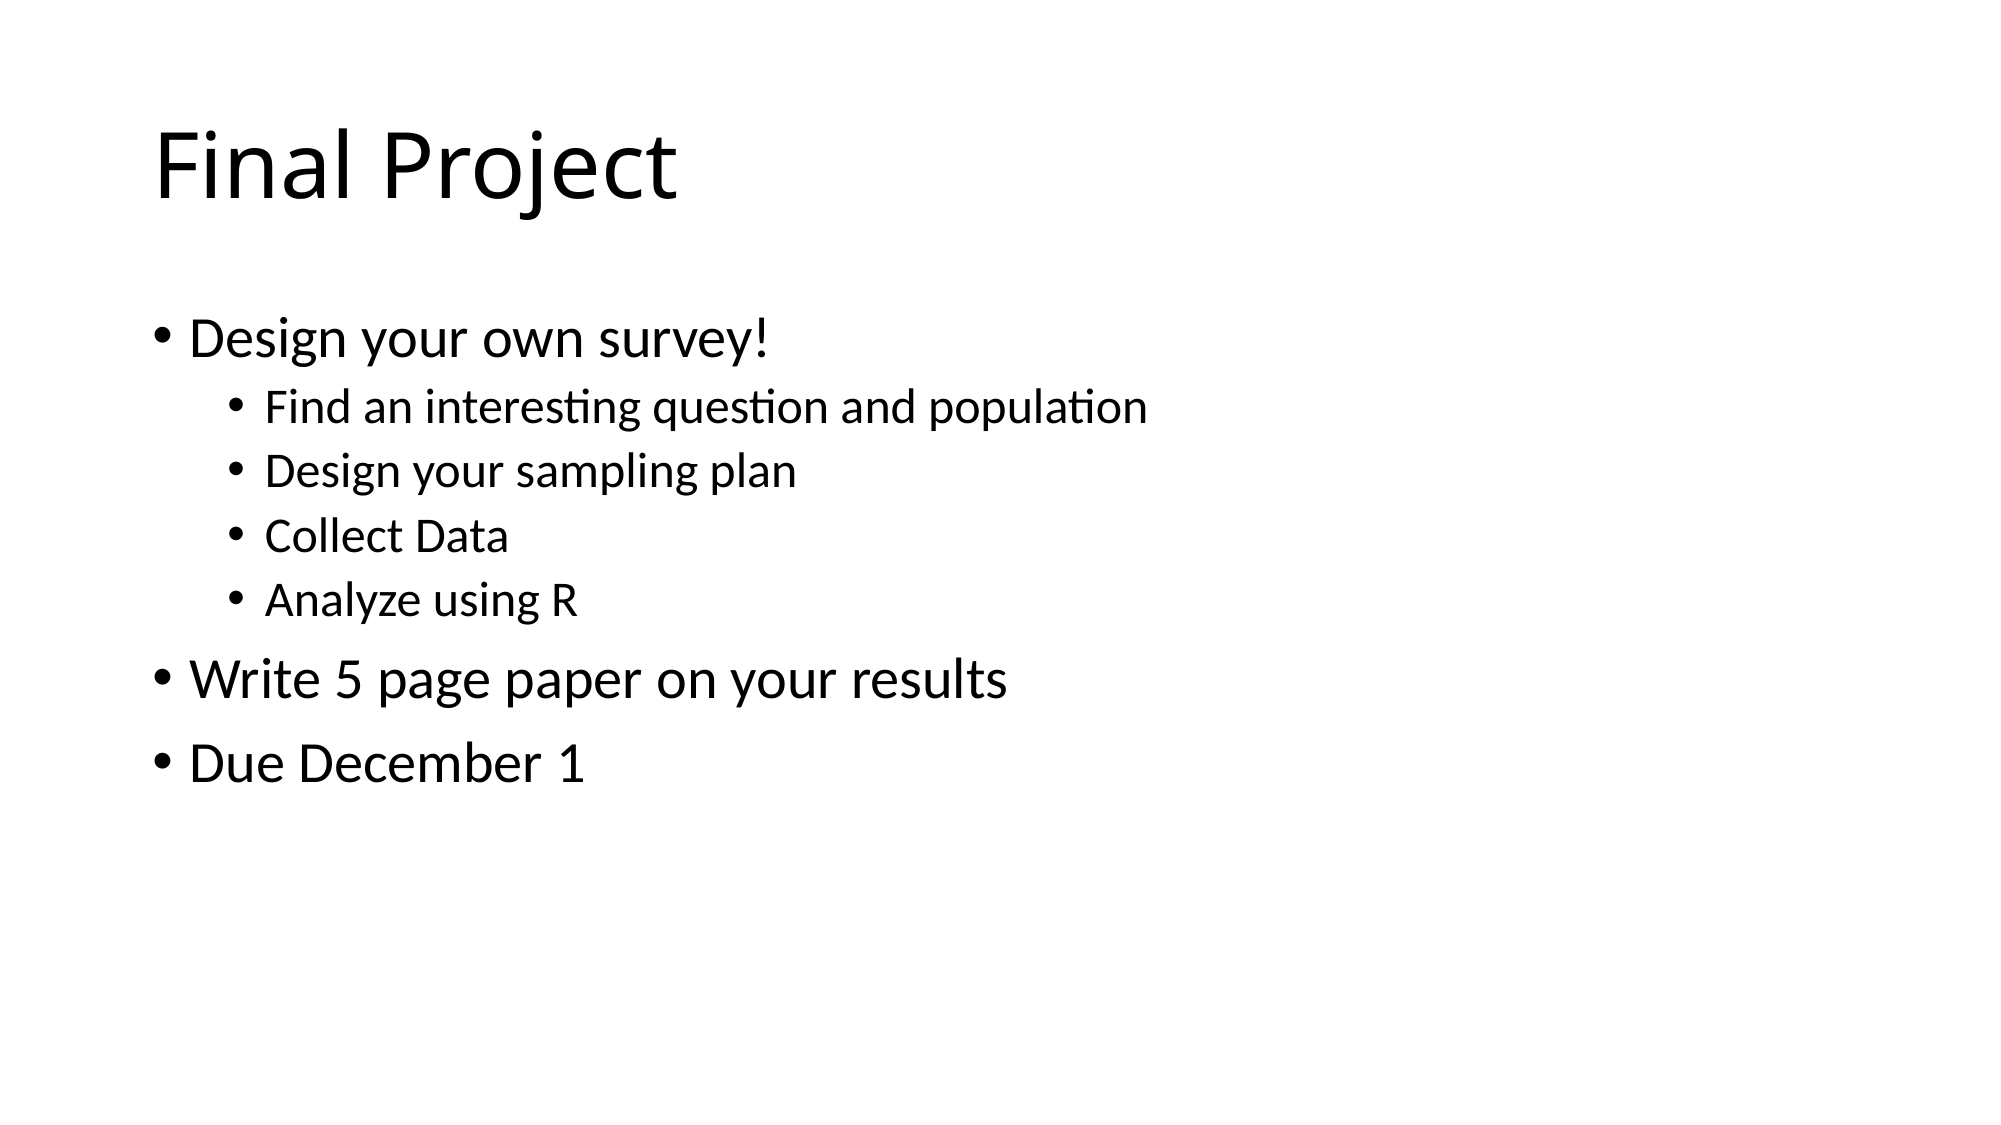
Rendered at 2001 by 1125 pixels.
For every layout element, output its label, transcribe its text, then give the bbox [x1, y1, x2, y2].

list Design your own survey! Find an interesting question and population Design your sampling plan Collect Data Analyze using R Write 5 page paper on your results Due December 1 [137, 299, 1863, 1014]
title Final Project [137, 59, 1863, 278]
